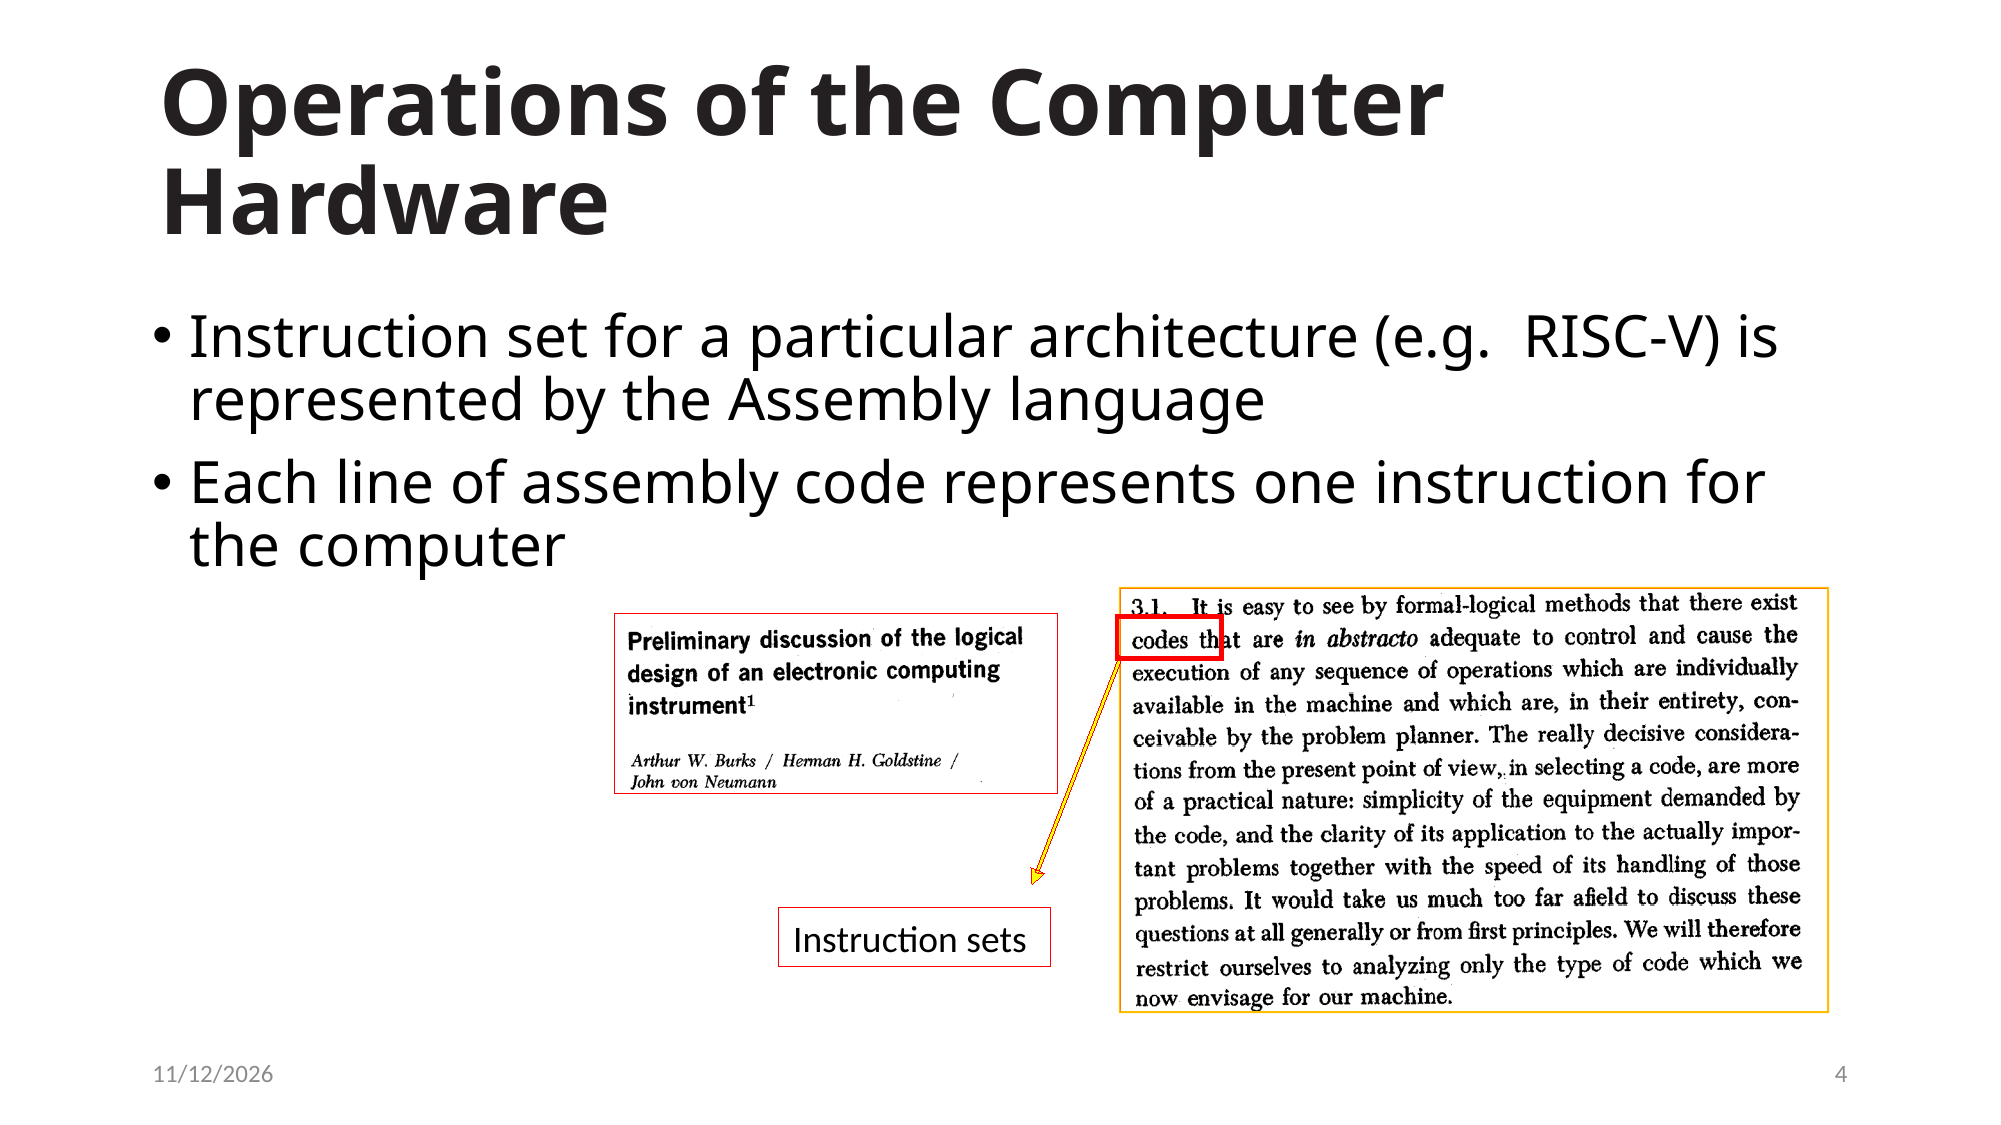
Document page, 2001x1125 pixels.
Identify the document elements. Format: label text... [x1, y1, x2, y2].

slide_number 4 [1412, 1042, 1863, 1103]
list Instruction set for a particular architecture (e.g. RISC-V) is represented by the Assembly language Each line of assembly code represents one instruction for the computer [137, 299, 1863, 1079]
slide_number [137, 1042, 588, 1103]
title Operations of the Computer Hardware [144, 46, 1870, 264]
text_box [613, 586, 1830, 1014]
